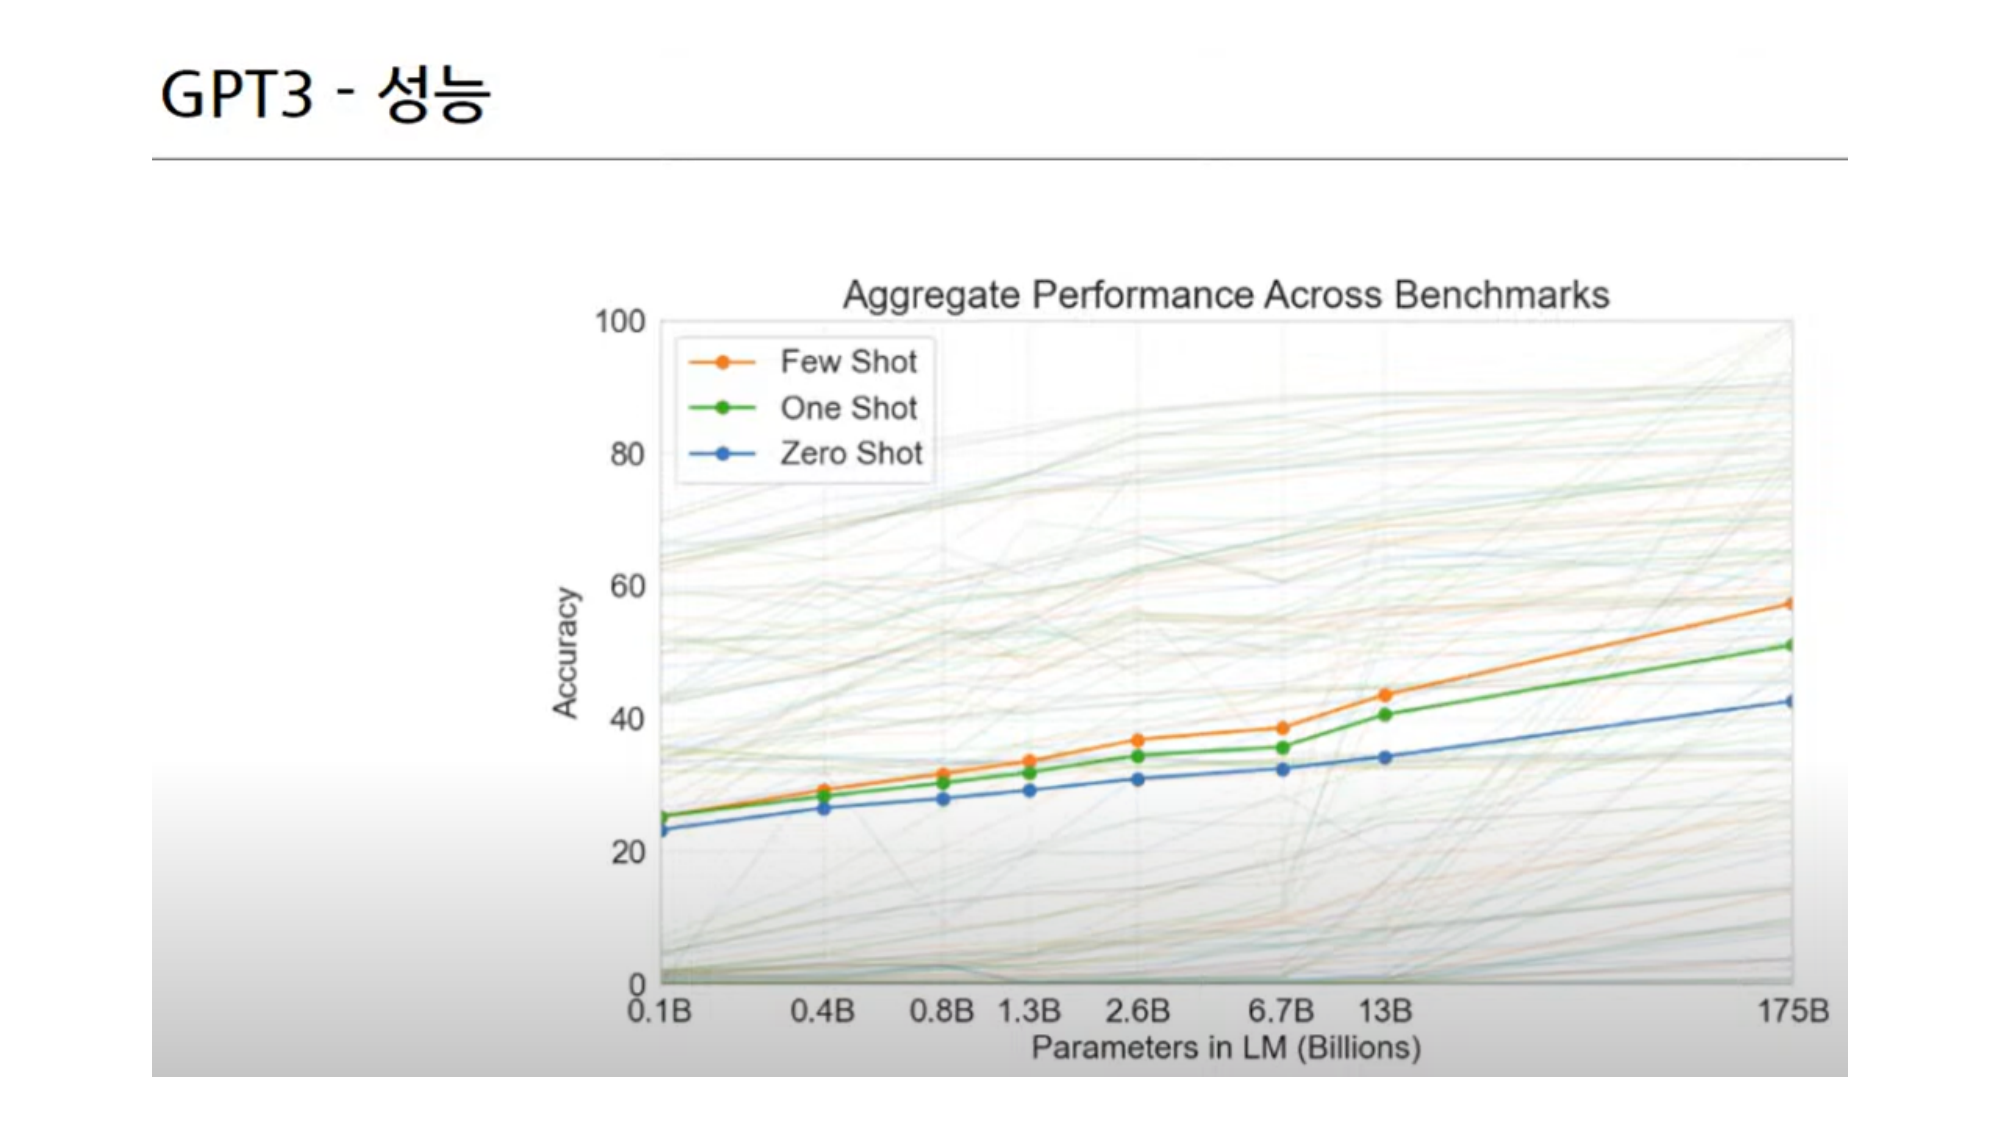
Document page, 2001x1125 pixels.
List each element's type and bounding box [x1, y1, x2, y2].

picture [152, 48, 1848, 1077]
